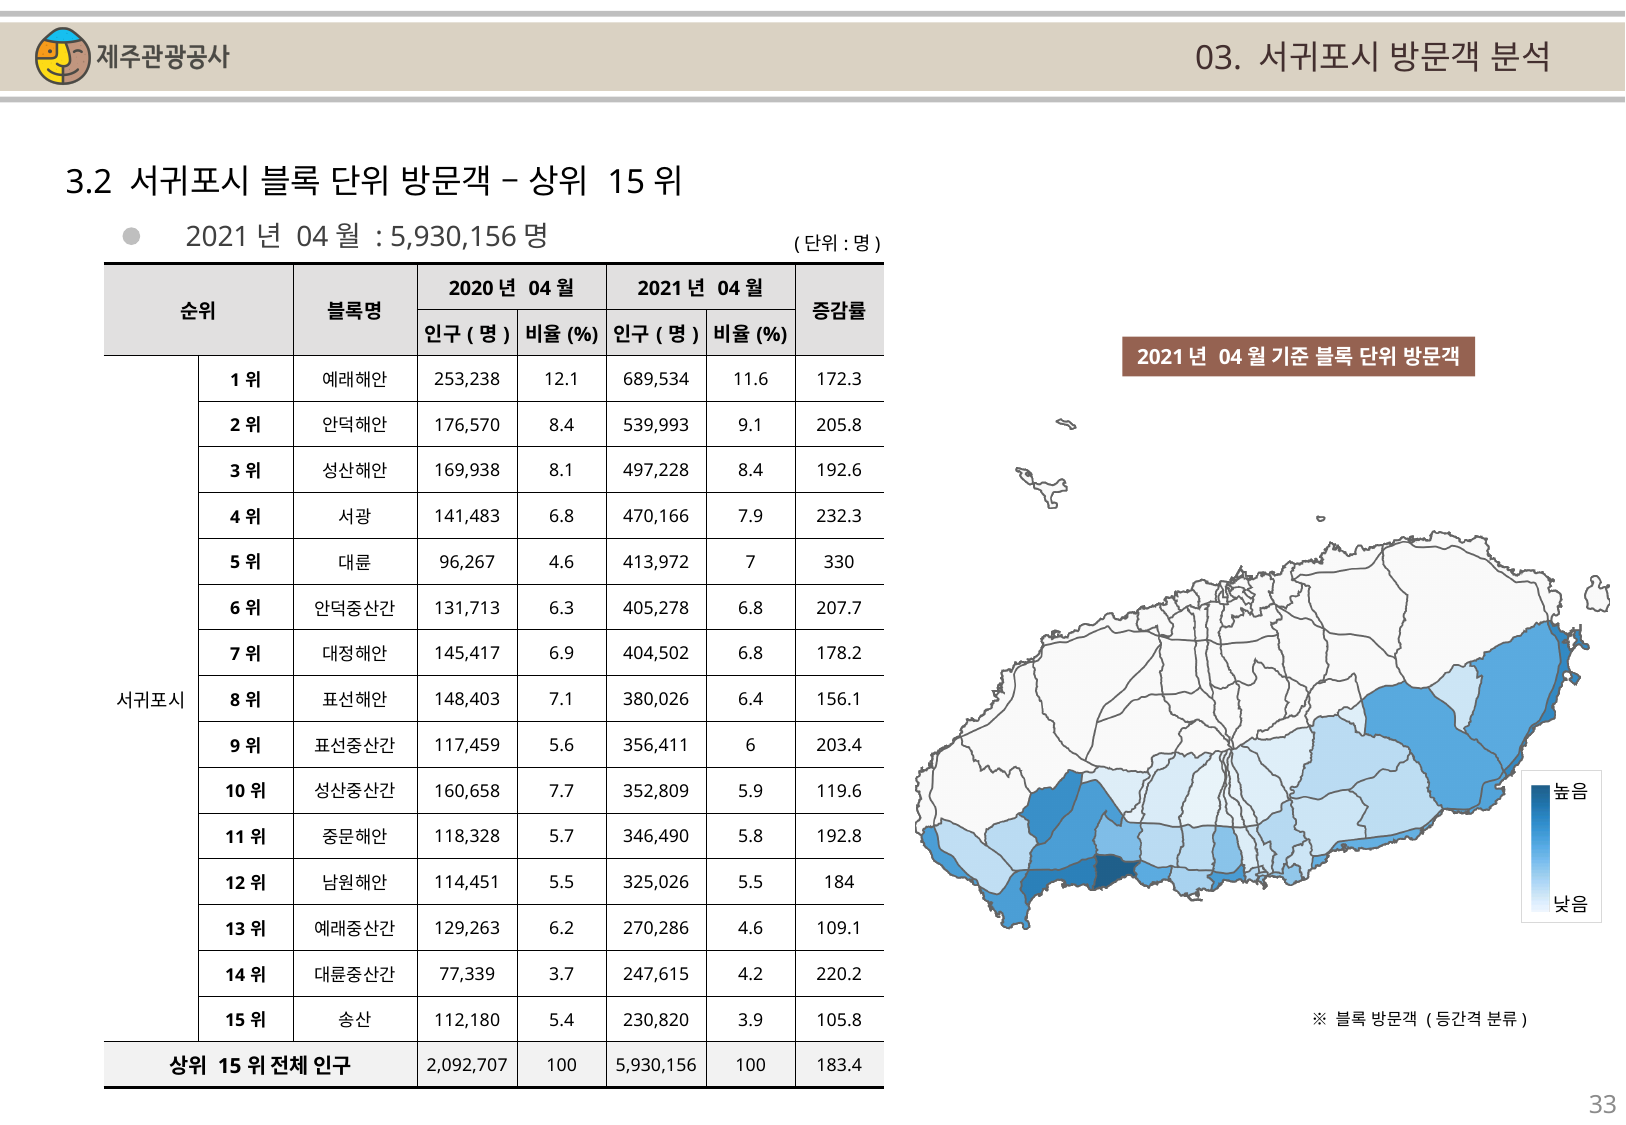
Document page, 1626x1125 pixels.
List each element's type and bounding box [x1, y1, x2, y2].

table_cell [294, 951, 417, 996]
table_cell [796, 630, 884, 675]
table_cell [518, 310, 606, 355]
table_cell [707, 585, 795, 629]
table_cell [707, 722, 795, 767]
table_cell [796, 768, 884, 813]
table_cell [796, 493, 884, 538]
table_cell [199, 356, 293, 401]
table_cell [607, 310, 706, 355]
table_header [294, 265, 417, 355]
table_cell [707, 1042, 795, 1086]
table_cell [607, 585, 706, 629]
table_cell [418, 356, 517, 401]
table_cell [294, 539, 417, 584]
table_header [104, 265, 293, 355]
table_cell [199, 585, 293, 629]
table_cell [199, 905, 293, 950]
table_cell [294, 493, 417, 538]
table_cell [707, 997, 795, 1041]
table_cell [199, 859, 293, 904]
table_cell [607, 905, 706, 950]
table_cell [707, 905, 795, 950]
table_cell [607, 630, 706, 675]
table_cell [796, 722, 884, 767]
table_cell [518, 997, 606, 1041]
table_cell [707, 676, 795, 721]
table_cell [518, 356, 606, 401]
table_cell [707, 447, 795, 492]
table_cell [104, 356, 198, 1041]
table_cell [707, 951, 795, 996]
table_cell [707, 859, 795, 904]
table_cell [418, 997, 517, 1041]
table_cell [707, 630, 795, 675]
table_cell [418, 585, 517, 629]
table_cell [607, 722, 706, 767]
table_cell [418, 814, 517, 858]
table_cell [518, 402, 606, 446]
table_cell [707, 539, 795, 584]
table_cell [199, 539, 293, 584]
table_cell [796, 951, 884, 996]
table_cell [796, 539, 884, 584]
table_cell [418, 1042, 517, 1086]
table_cell [796, 1042, 884, 1086]
table_cell [796, 402, 884, 446]
table_cell [294, 585, 417, 629]
picture [31, 26, 232, 87]
table_cell [796, 905, 884, 950]
table_cell [518, 814, 606, 858]
table_cell [294, 814, 417, 858]
table_cell [607, 447, 706, 492]
table_cell [418, 768, 517, 813]
table_cell [518, 768, 606, 813]
text_box [1521, 770, 1618, 925]
table_cell [294, 676, 417, 721]
table_cell [418, 722, 517, 767]
table_cell [418, 539, 517, 584]
table_cell [418, 447, 517, 492]
table_cell [518, 585, 606, 629]
table_cell [199, 814, 293, 858]
table_cell [199, 630, 293, 675]
table_cell [294, 722, 417, 767]
table_cell [104, 1042, 417, 1086]
table_cell [418, 630, 517, 675]
table_cell [796, 676, 884, 721]
table_cell [418, 310, 517, 355]
table_cell [607, 493, 706, 538]
table_header [607, 265, 795, 309]
text_box [50, 152, 1144, 208]
table_cell [518, 539, 606, 584]
table_cell [518, 630, 606, 675]
table_cell [518, 722, 606, 767]
picture [915, 236, 1610, 1112]
table_cell [294, 356, 417, 401]
table_cell [607, 1042, 706, 1086]
table_header [796, 265, 884, 355]
table_cell [607, 539, 706, 584]
table_cell [418, 402, 517, 446]
table_cell [707, 310, 795, 355]
text_box [170, 210, 565, 260]
table_cell [294, 630, 417, 675]
table_cell [518, 951, 606, 996]
table_cell [199, 676, 293, 721]
table_cell [518, 859, 606, 904]
slide_number [1251, 1063, 1618, 1123]
table_cell [418, 676, 517, 721]
table_cell [294, 447, 417, 492]
table_cell [607, 402, 706, 446]
table_cell [796, 447, 884, 492]
table_header [418, 265, 606, 309]
table_cell [707, 768, 795, 813]
table_cell [199, 402, 293, 446]
table_cell [418, 493, 517, 538]
table_cell [294, 768, 417, 813]
table_cell [796, 356, 884, 401]
table_cell [199, 997, 293, 1041]
table_cell [418, 905, 517, 950]
table_cell [607, 814, 706, 858]
table_cell [294, 905, 417, 950]
table_cell [199, 493, 293, 538]
table_cell [707, 402, 795, 446]
table_cell [607, 768, 706, 813]
table_cell [607, 356, 706, 401]
table_cell [518, 676, 606, 721]
table_cell [294, 997, 417, 1041]
table_cell [607, 997, 706, 1041]
table_cell [707, 493, 795, 538]
table_cell [199, 951, 293, 996]
table_cell [707, 356, 795, 401]
table_cell [607, 676, 706, 721]
table_cell [518, 493, 606, 538]
table_cell [199, 768, 293, 813]
table_cell [607, 859, 706, 904]
table_cell [796, 859, 884, 904]
table_cell [707, 814, 795, 858]
table_cell [796, 814, 884, 858]
text_box [1042, 28, 1595, 84]
table_cell [199, 447, 293, 492]
text_box [121, 226, 141, 246]
table_cell [518, 905, 606, 950]
table_cell [518, 447, 606, 492]
table_cell [607, 951, 706, 996]
table_cell [294, 402, 417, 446]
table_cell [796, 585, 884, 629]
table_cell [294, 859, 417, 904]
table_cell [796, 997, 884, 1041]
table_cell [518, 1042, 606, 1086]
table_cell [418, 951, 517, 996]
table_cell [199, 722, 293, 767]
table_cell [418, 859, 517, 904]
text_box [779, 224, 896, 262]
